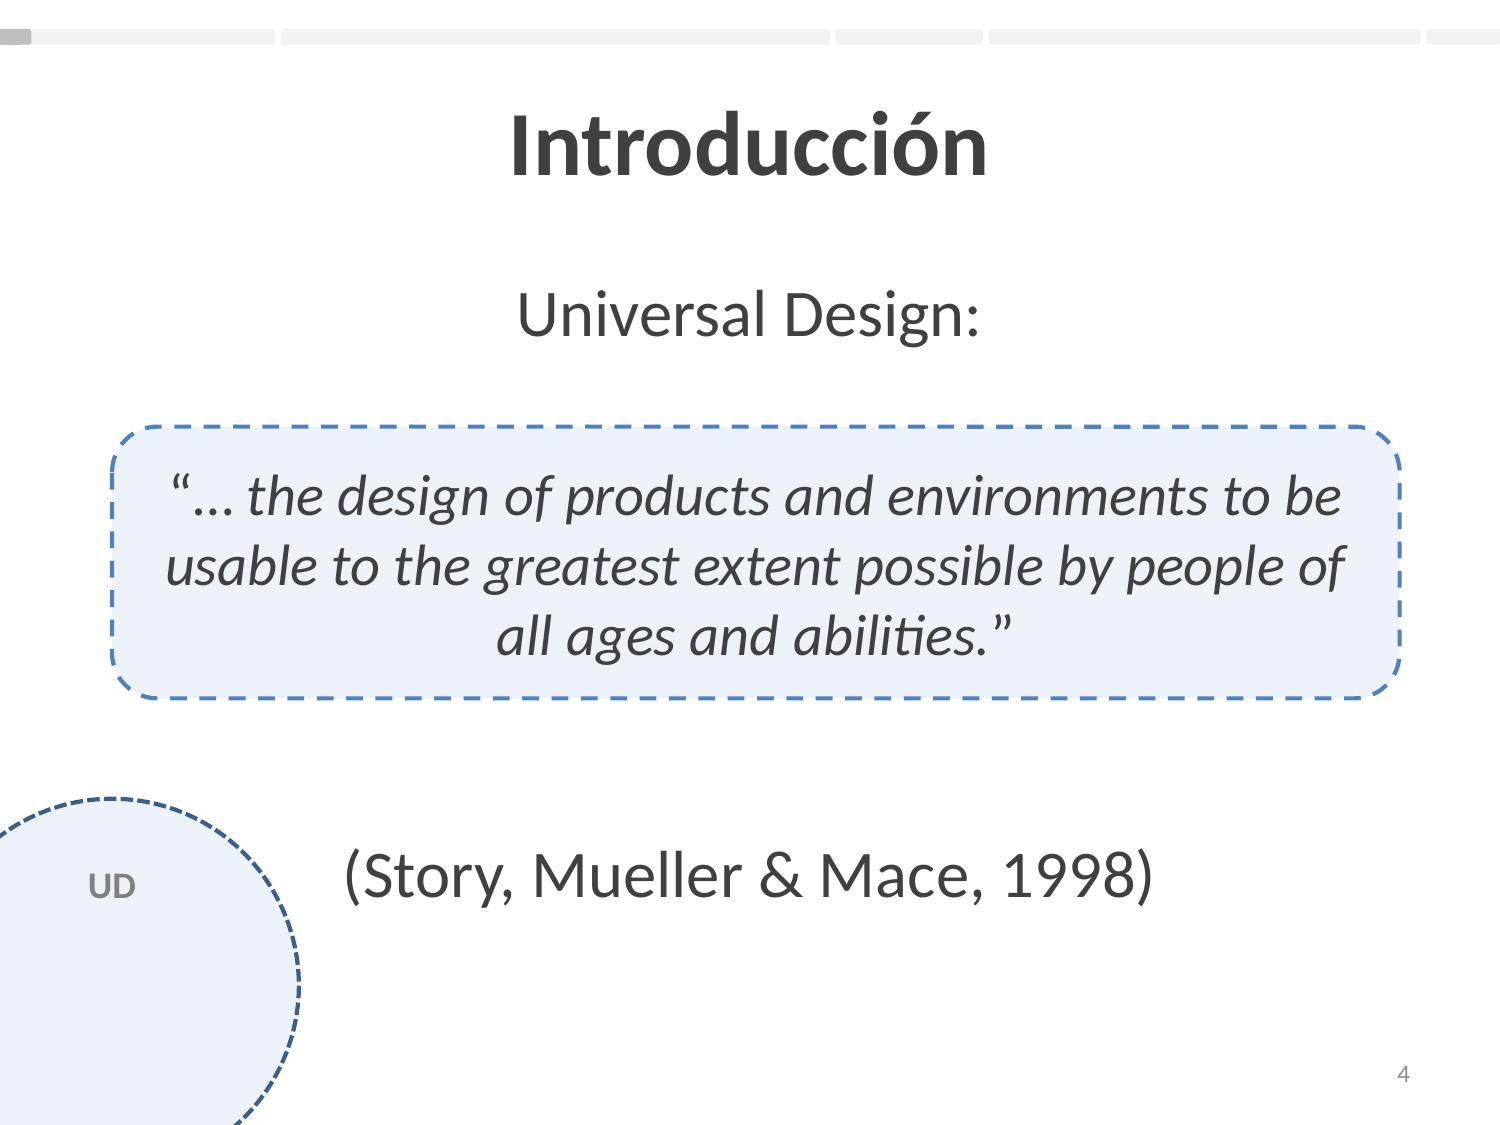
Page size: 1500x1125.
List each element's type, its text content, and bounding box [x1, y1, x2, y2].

text_box [0, 28, 32, 45]
text_box UD [0, 796, 301, 1125]
text_box “… the design of products and environments to be usable to the greatest extent possible by people of all ages and abilities.” [109, 424, 1402, 701]
title Introducción [75, 45, 1425, 233]
list Universal Design: (Story, Mueller & Mace, 1998) [75, 262, 1425, 1005]
slide_number 4 [1074, 1042, 1425, 1103]
